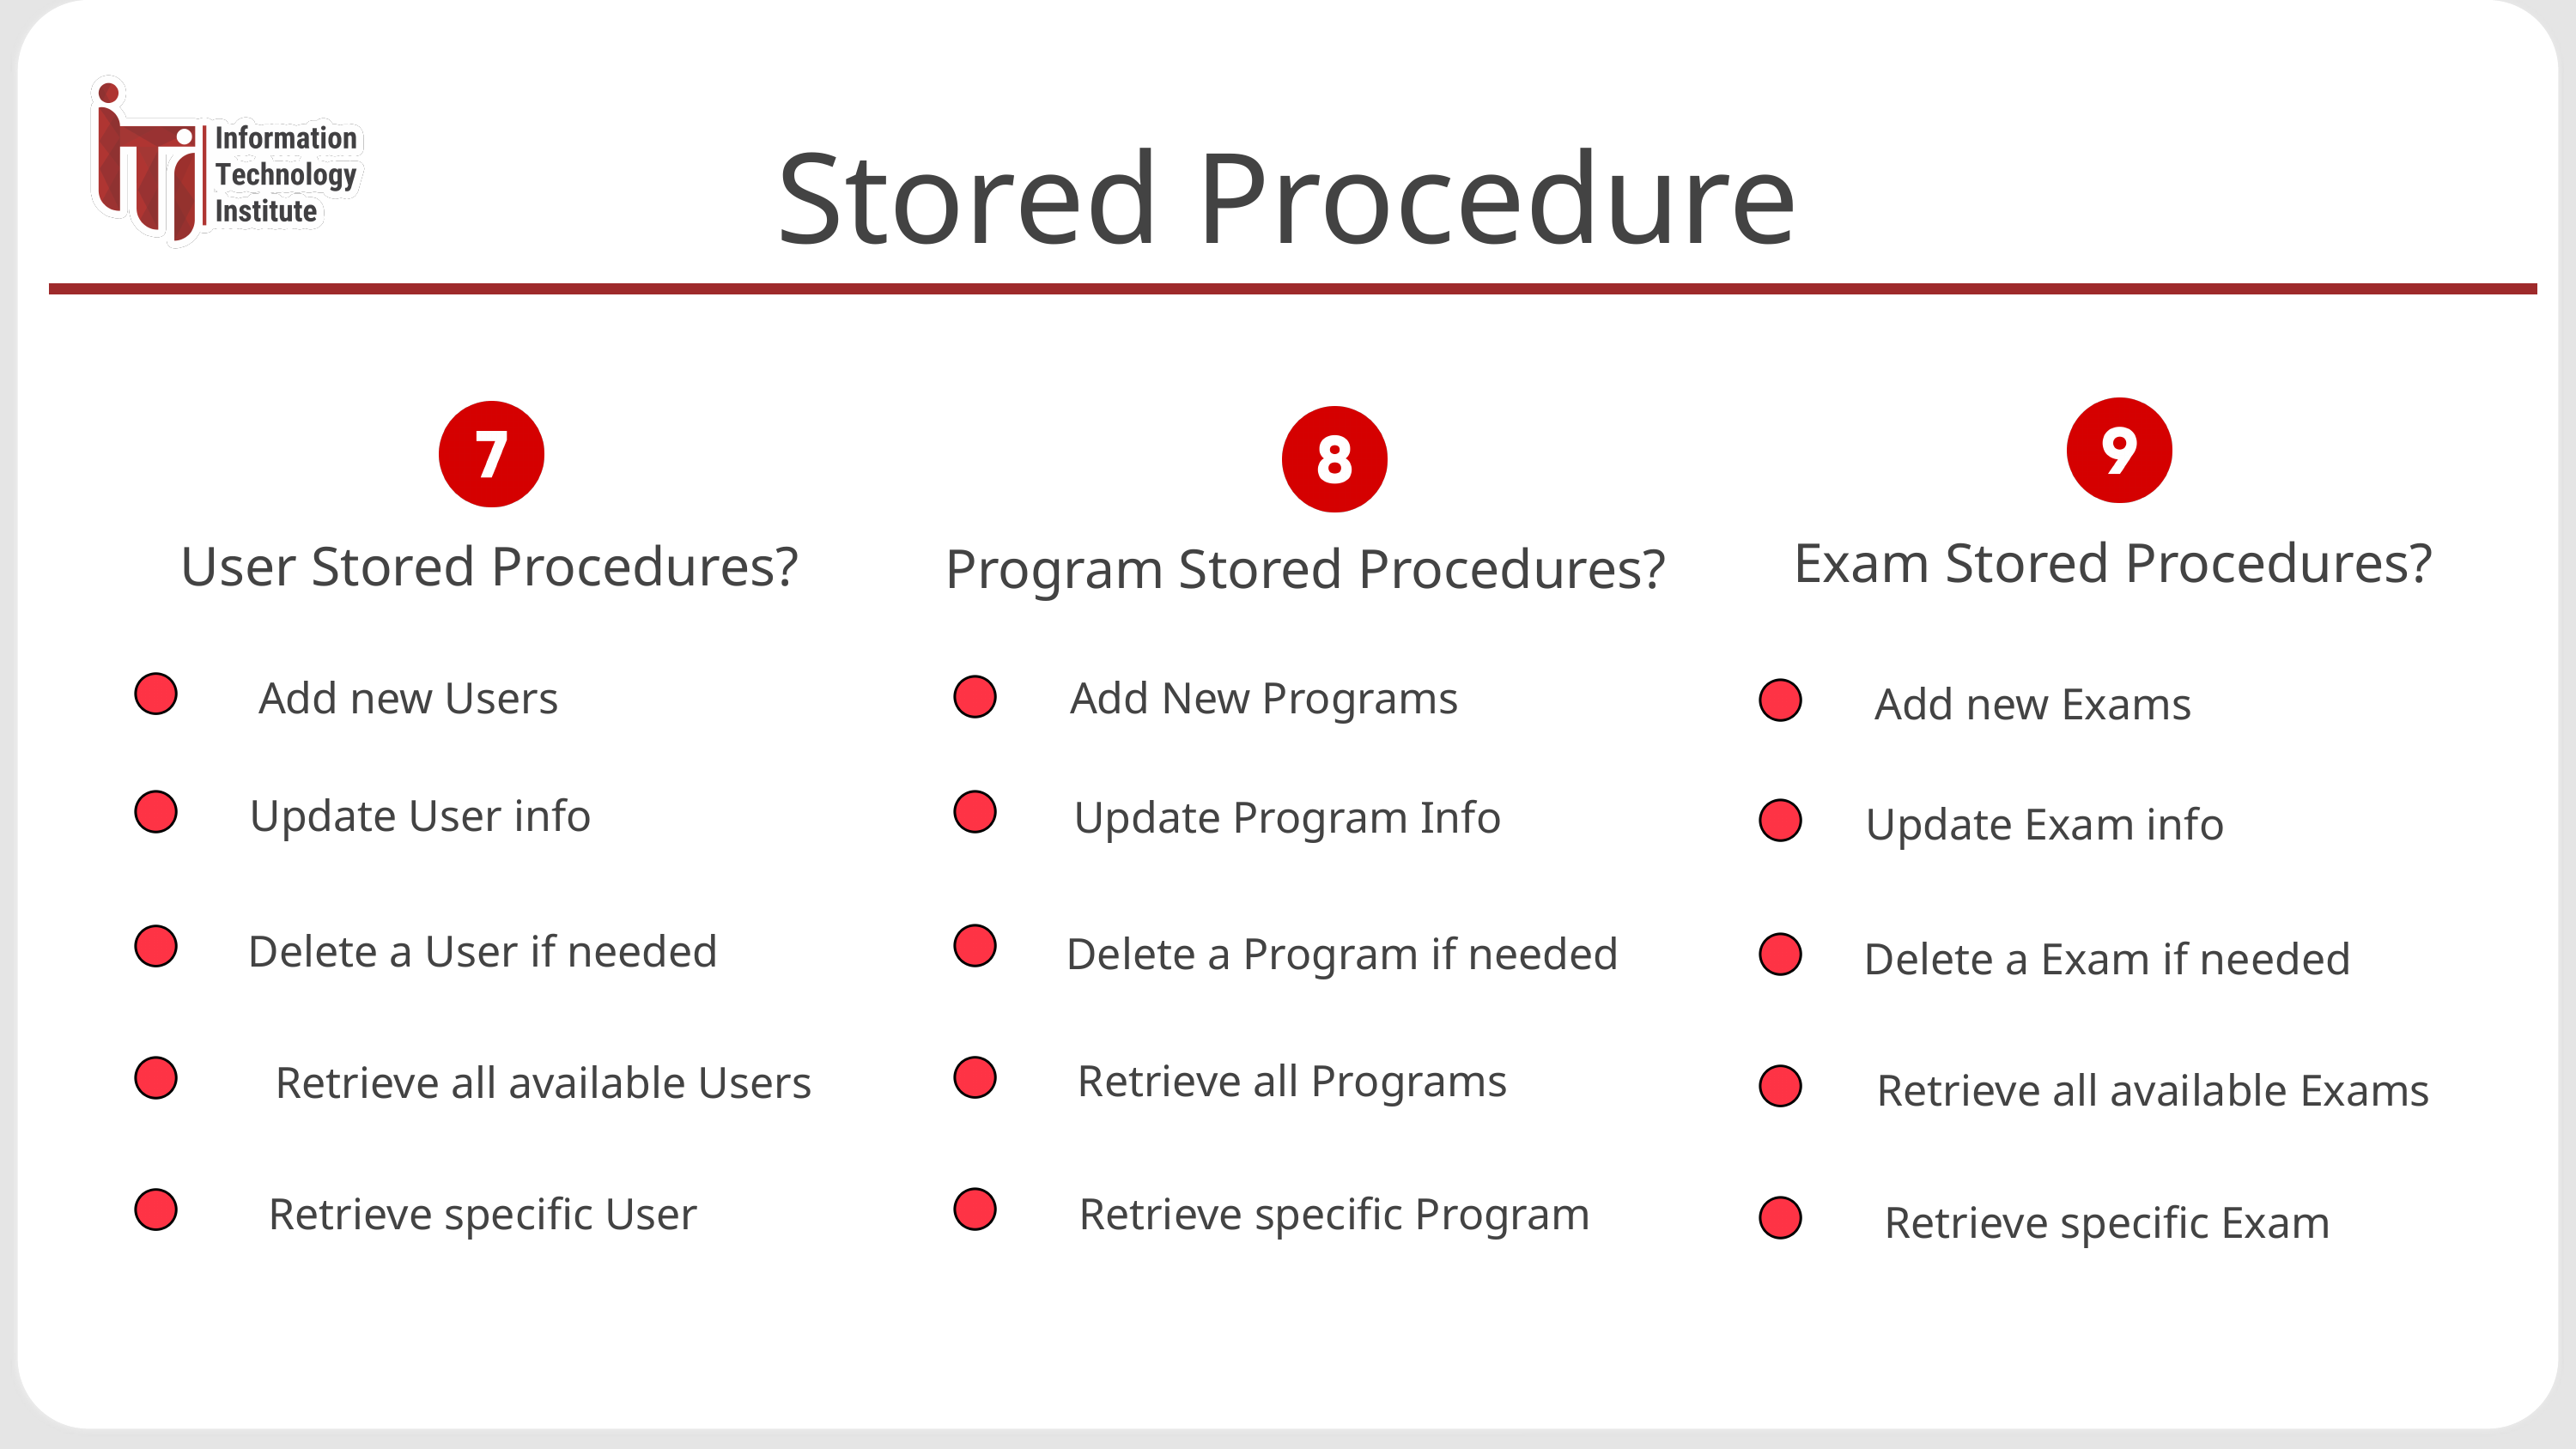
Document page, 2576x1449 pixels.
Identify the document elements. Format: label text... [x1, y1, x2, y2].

picture [945, 915, 1005, 976]
text_box Delete a Program if needed [993, 893, 1693, 1009]
picture [1750, 924, 1811, 985]
text_box Delete a User if needed [179, 890, 787, 1005]
text_box Retrieve all Programs [1027, 1020, 1559, 1135]
picture [85, 75, 370, 249]
picture [125, 1047, 186, 1108]
text_box Add New Programs [993, 637, 1537, 753]
picture [1750, 1056, 1811, 1117]
text_box Update User info [179, 755, 662, 870]
title Stored Procedure [88, 75, 2488, 283]
text_box Retrieve all available Exams [1789, 1030, 2518, 1145]
picture [125, 1179, 186, 1240]
picture [125, 916, 186, 977]
picture [1750, 790, 1811, 851]
picture [945, 1047, 1005, 1108]
text_box Retrieve specific Exam [1804, 1161, 2412, 1277]
picture [125, 664, 186, 724]
picture [125, 781, 186, 842]
picture [1750, 670, 1811, 731]
picture [945, 1179, 1005, 1240]
text_box Update Program Info [952, 756, 1623, 872]
text_box Retrieve all available Users [179, 1022, 908, 1137]
picture [945, 781, 1005, 842]
text_box Update Exam info [1804, 763, 2287, 879]
text_box Program Stored Procedures? [865, 485, 1747, 629]
text_box Delete a Exam if needed [1804, 898, 2412, 1014]
text_box Add new Users [155, 637, 662, 753]
text_box Exam Stored Procedures? [1708, 479, 2518, 623]
text_box Retrieve specific User [179, 1154, 787, 1269]
picture [1282, 406, 1388, 512]
text_box Retrieve specific Program [1000, 1154, 1669, 1269]
picture [945, 666, 1005, 727]
picture [2067, 397, 2173, 503]
picture [438, 401, 544, 507]
text_box User Stored Procedures? [85, 482, 895, 627]
text_box [17, 0, 2573, 1429]
text_box Add new Exams [1780, 644, 2287, 759]
picture [1750, 1187, 1811, 1248]
